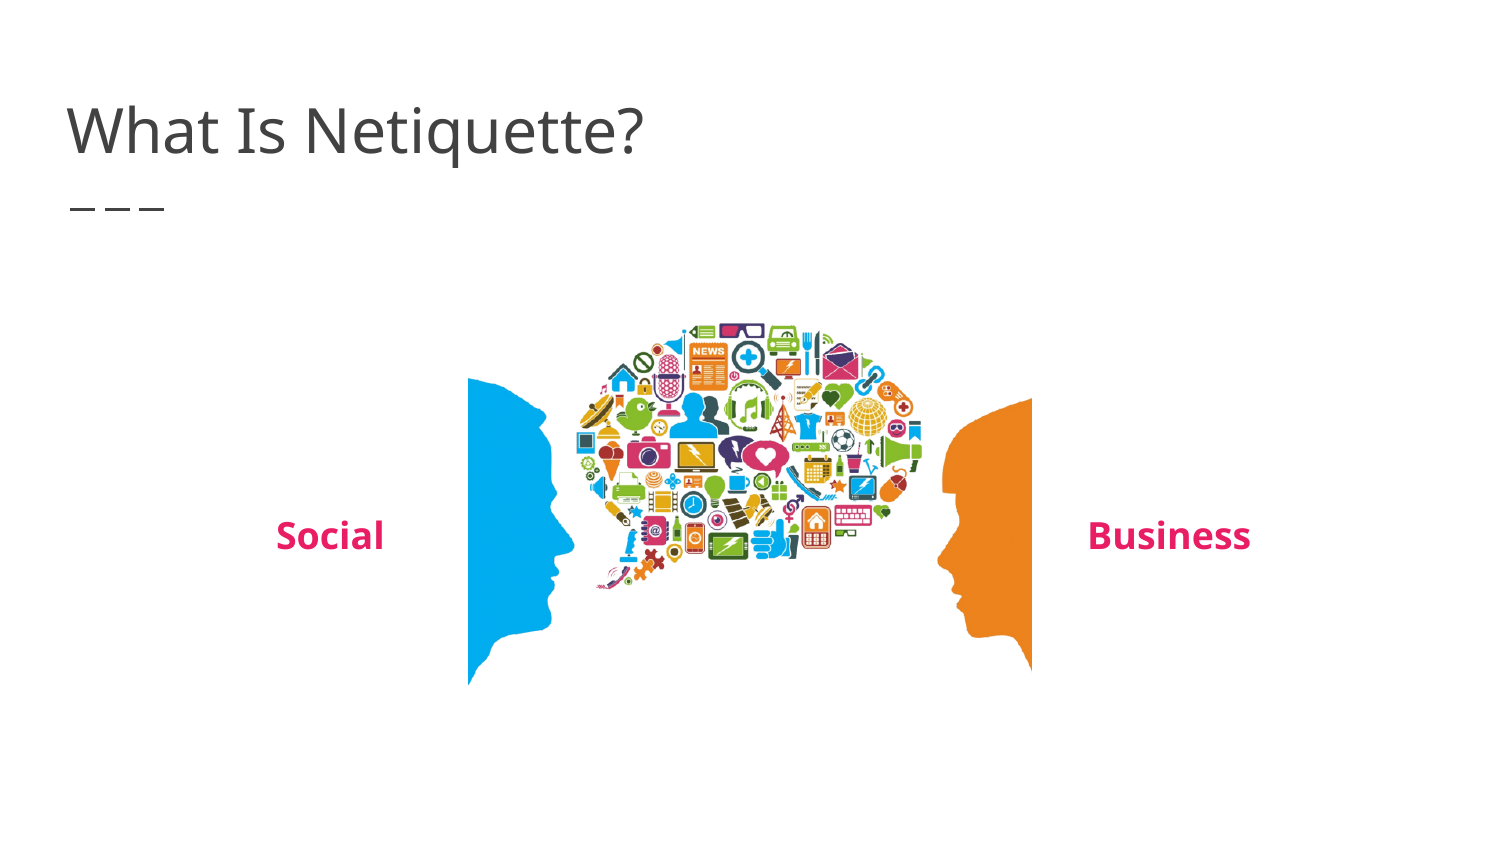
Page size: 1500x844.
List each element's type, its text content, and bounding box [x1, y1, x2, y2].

picture [468, 307, 1032, 707]
title What Is Netiquette? [51, 61, 1449, 182]
list Social [192, 490, 463, 558]
list Business [1035, 490, 1308, 558]
